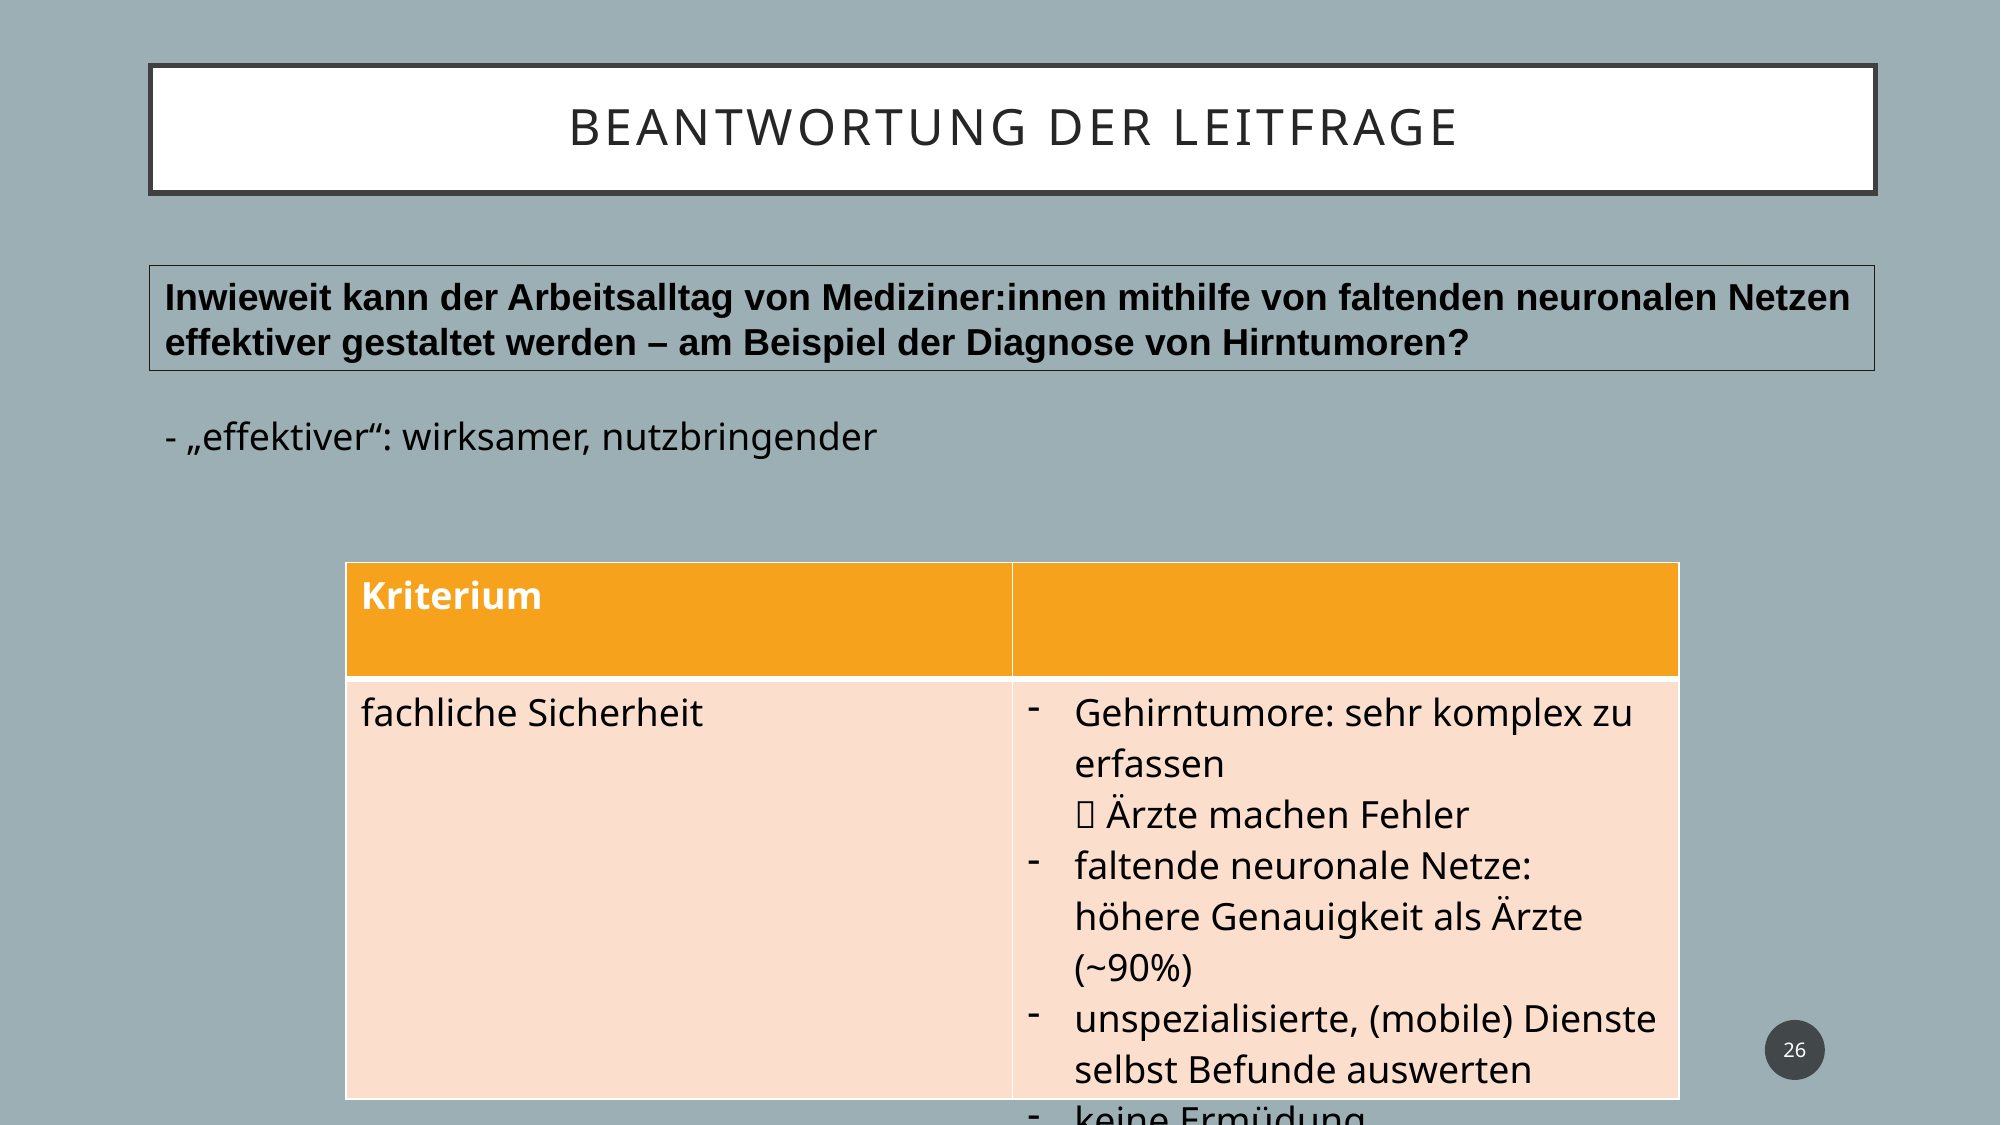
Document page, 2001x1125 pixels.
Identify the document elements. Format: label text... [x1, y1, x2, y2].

text_box Inwieweit kann der Arbeitsalltag von Mediziner:innen mithilfe von faltenden neuronalen Netzen effektiver gestaltet werden – am Beispiel der Diagnose von Hirntumoren? [149, 265, 1875, 371]
text_box - „effektiver“: wirksamer, nutzbringender [149, 405, 1850, 466]
table_cell Gehirntumore: sehr komplex zu erfassen  Ärzte machen Fehler faltende neuronale Netze: höhere Genauigkeit als Ärzte (~90%) unspezialisierte, (mobile) Dienste selbst Befunde auswerten keine Ermüdung [1013, 682, 1678, 1098]
table_cell fachliche Sicherheit [347, 682, 1012, 1098]
slide_number 26 [1764, 1019, 1825, 1080]
text_box Beantwortung der Leitfrage [150, 65, 1876, 193]
table_header [1013, 563, 1678, 676]
table_header Kriterium [347, 563, 1012, 676]
